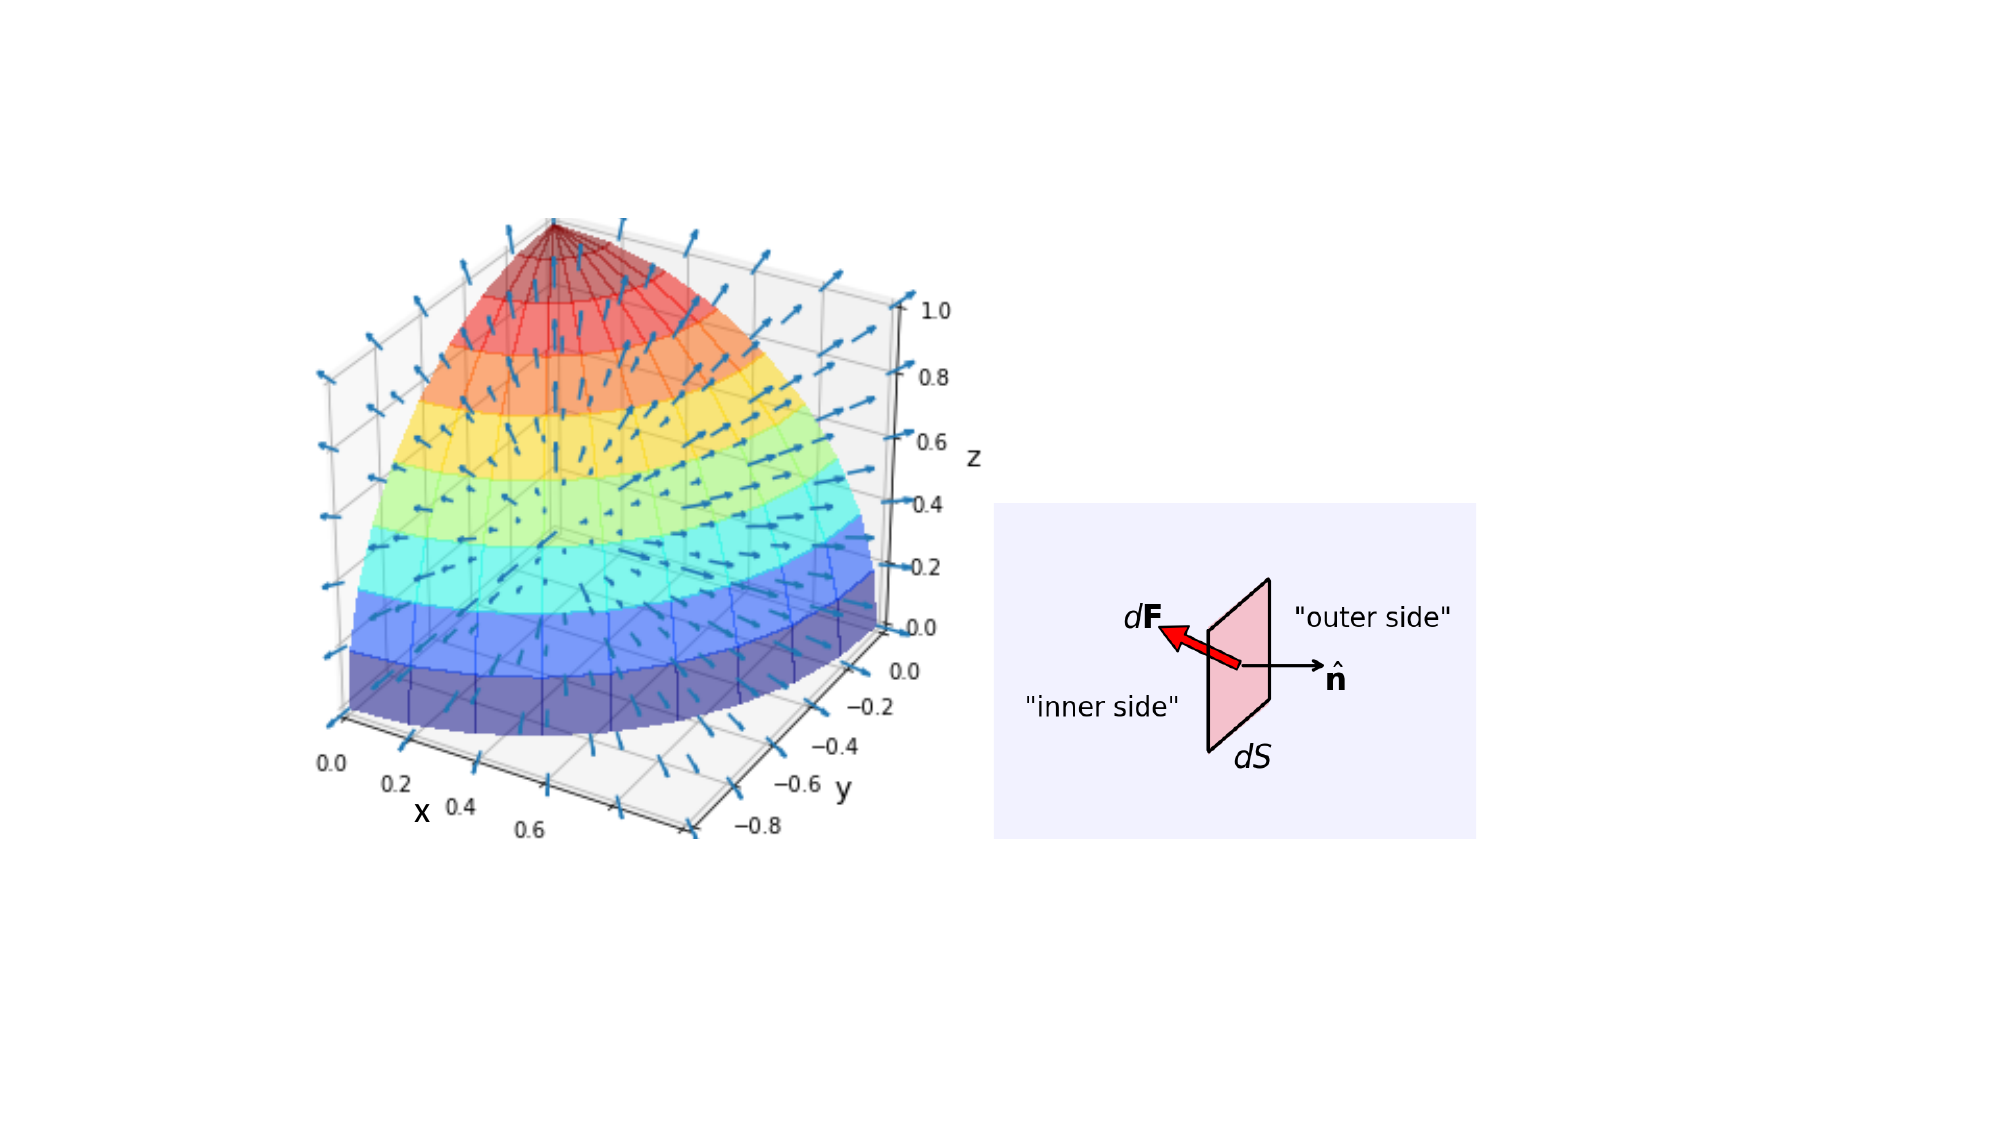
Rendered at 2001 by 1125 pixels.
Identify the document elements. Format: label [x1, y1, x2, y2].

text_box [254, 218, 1477, 839]
